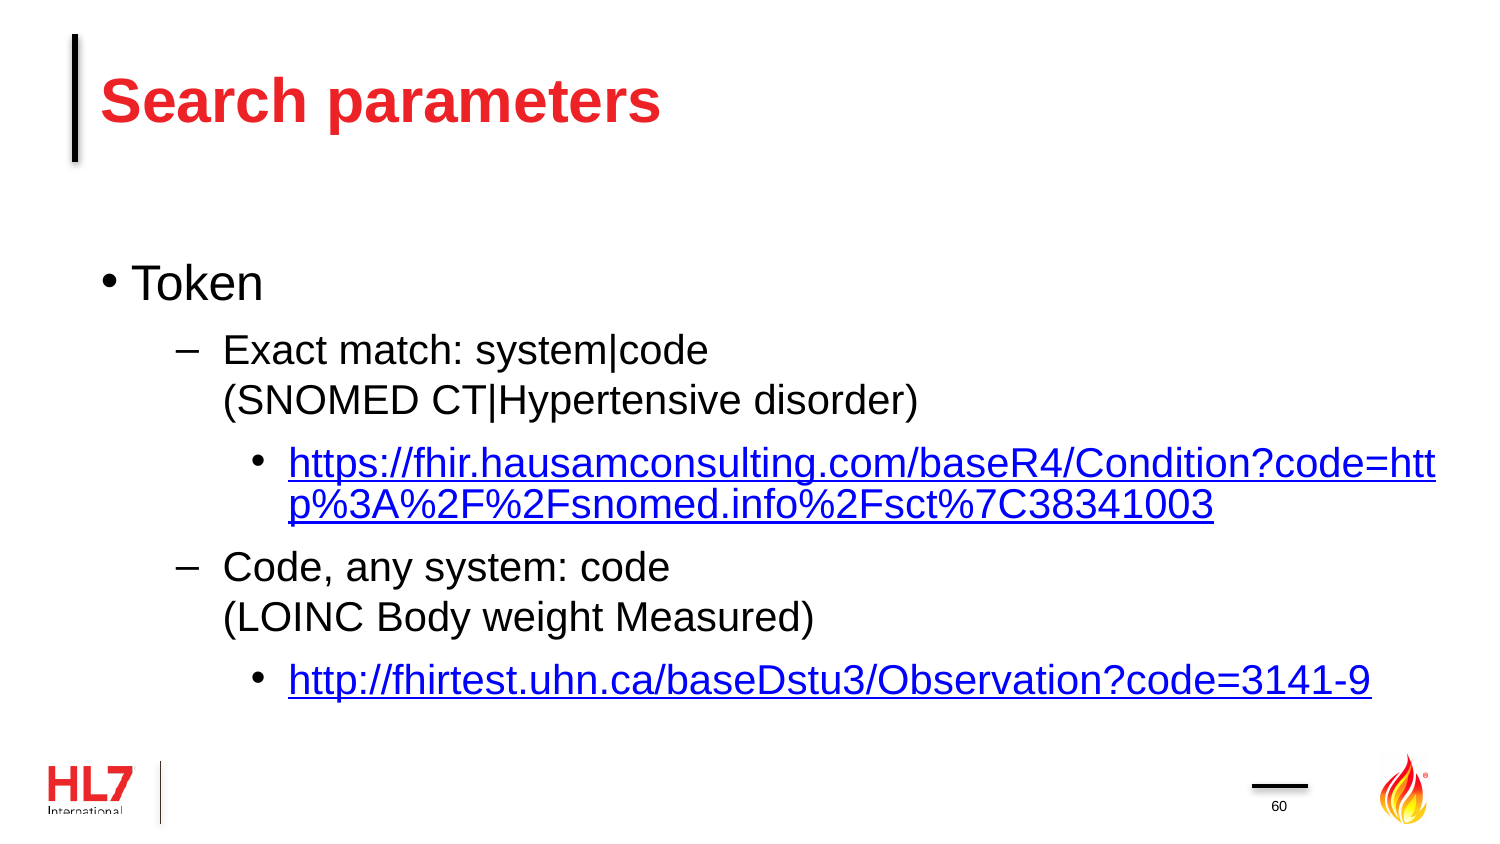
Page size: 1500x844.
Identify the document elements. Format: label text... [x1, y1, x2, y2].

picture [1380, 753, 1428, 824]
slide_number 60 [1257, 788, 1302, 815]
list Token Exact match: system|code (SNOMED CT|Hypertensive disorder) https://fhir.hausamconsulting.com/baseR4/Condition?code=http%3A%2F%2Fsnomed.info%2Fsct%7C38341003 Code, any system: code (LOINC Body weight Measured) http://fhirtest.uhn.ca/baseDstu3/Observation?code=3141-9 [100, 250, 1451, 731]
title Search parameters [100, 33, 1451, 163]
